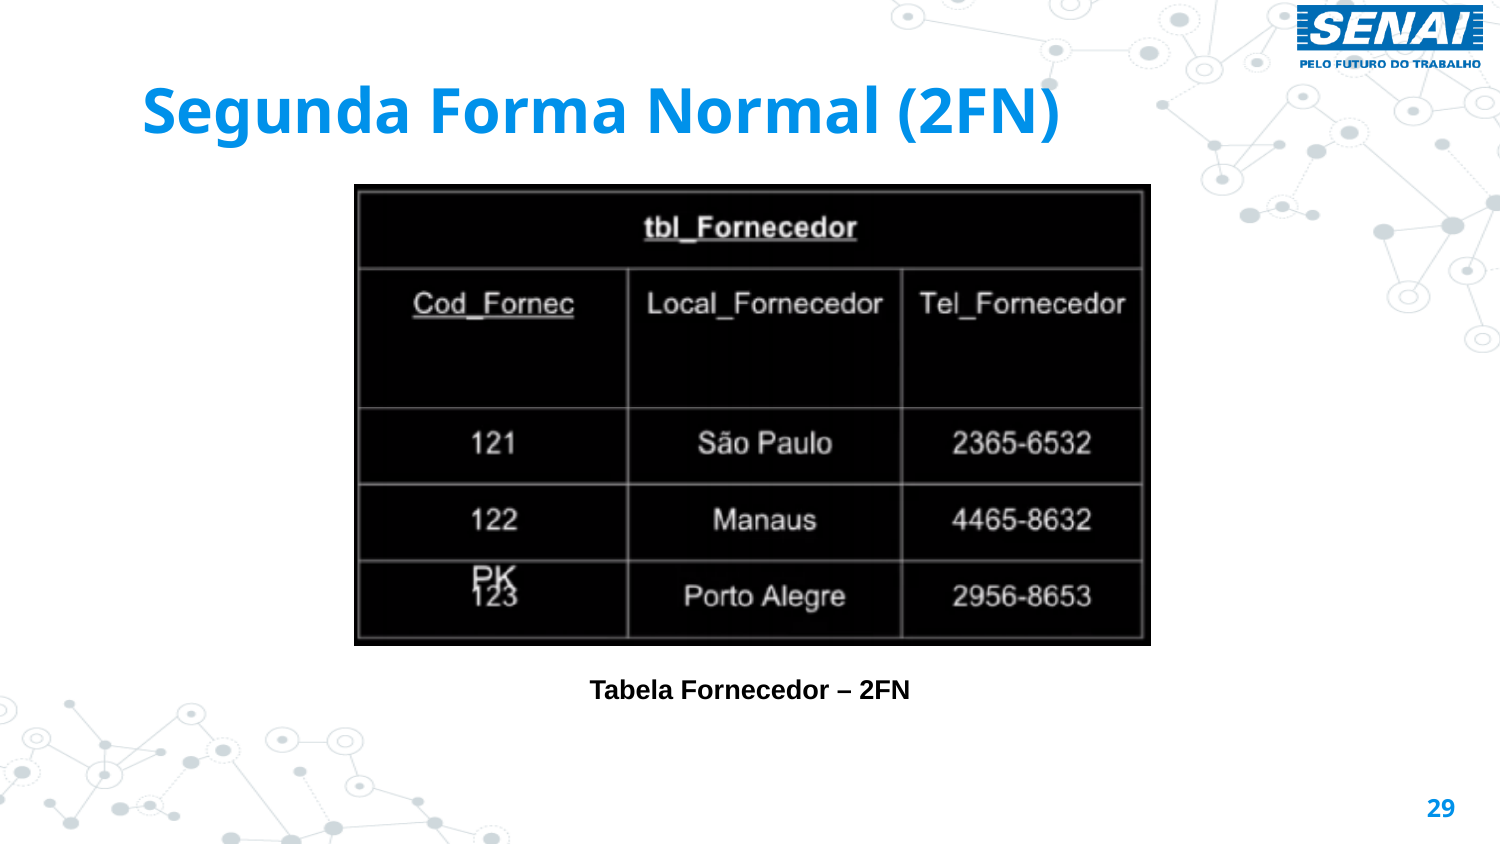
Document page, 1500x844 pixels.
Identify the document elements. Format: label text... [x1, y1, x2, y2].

slide_number 29 [1378, 779, 1469, 844]
title Segunda Forma Normal (2FN) [128, 43, 1372, 160]
picture [0, 0, 1500, 844]
text_box Tabela Fornecedor – 2FN [574, 665, 926, 713]
